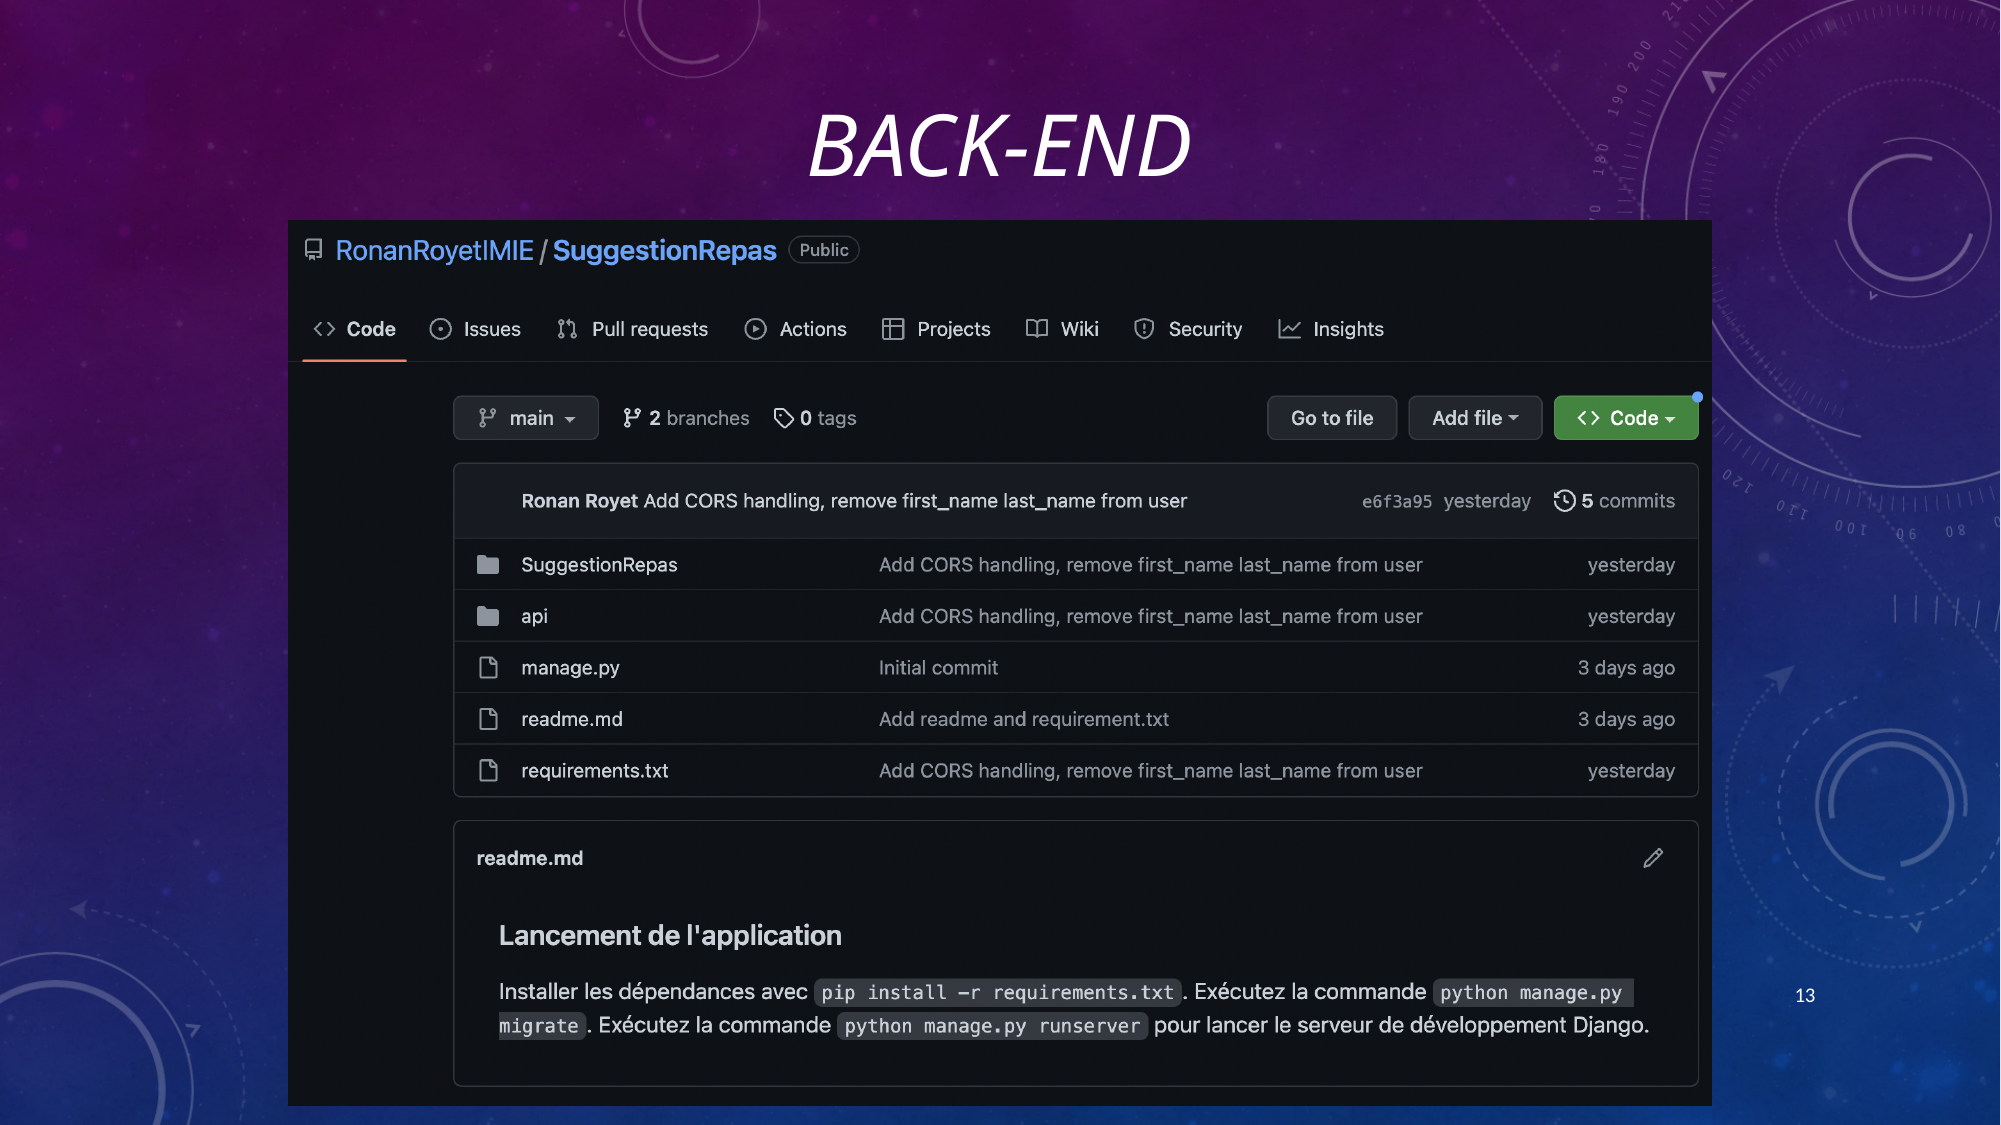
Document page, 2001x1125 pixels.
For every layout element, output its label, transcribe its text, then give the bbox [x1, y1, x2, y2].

picture [0, 0, 2001, 1125]
title Back-End [726, 82, 1274, 202]
slide_number 13 [1740, 963, 1831, 1025]
